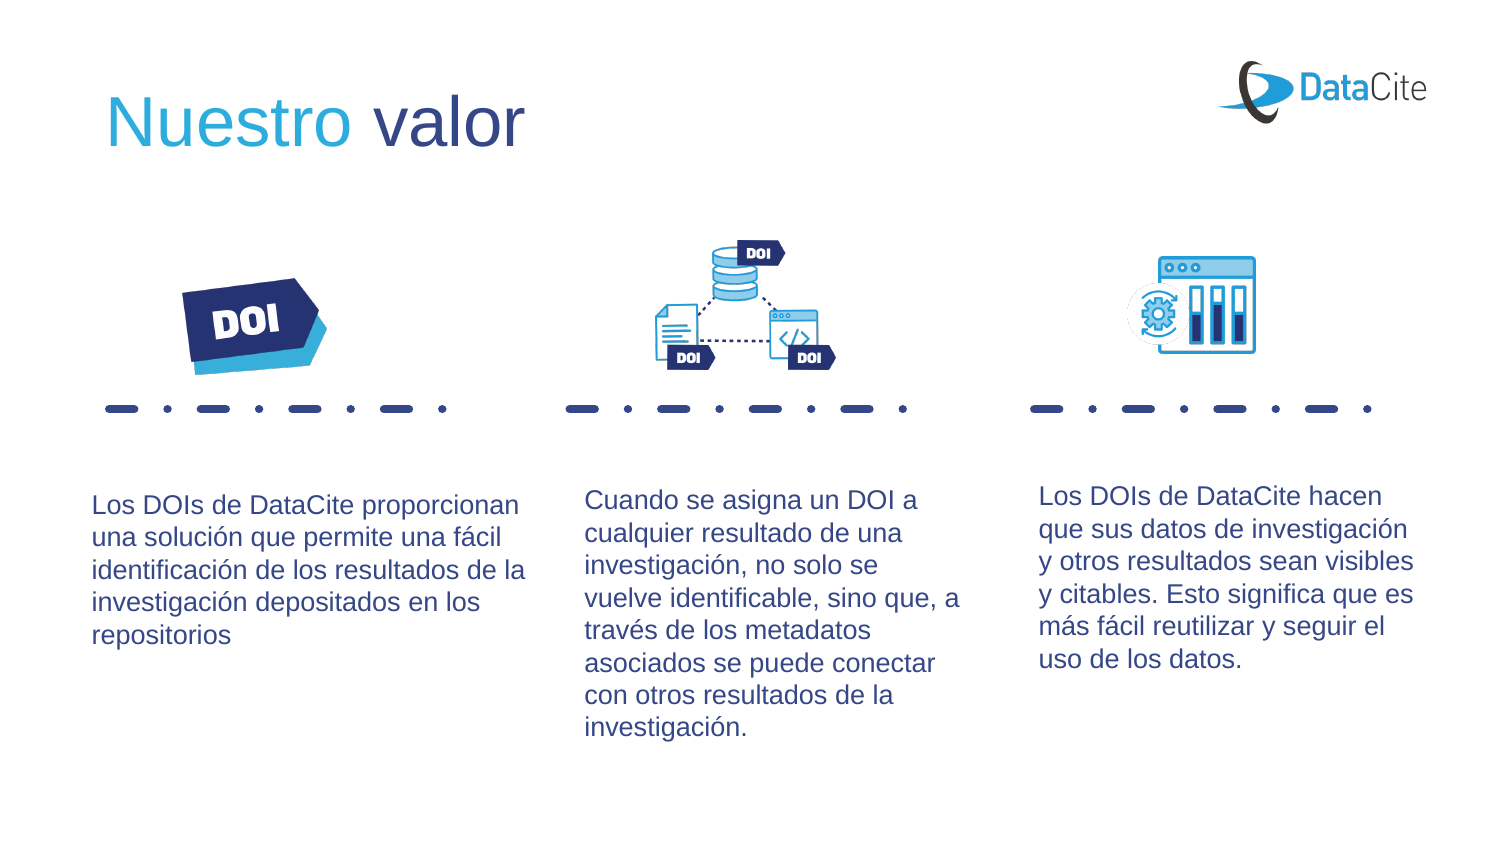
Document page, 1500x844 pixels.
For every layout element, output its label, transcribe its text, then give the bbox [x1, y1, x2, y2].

picture [181, 278, 327, 375]
text_box Cuando se asigna un DOI a cualquier resultado de una investigación, no solo se vuelve identificable, sino que, a través de los metadatos asociados se puede conectar con otros resultados de la investigación. [579, 478, 968, 722]
picture [654, 240, 837, 370]
text_box Los DOIs de DataCite hacen que sus datos de investigación y otros resultados sean visibles y citables. Esto significa que es más fácil reutilizar y seguir el uso de los datos. [1034, 474, 1422, 718]
picture [1213, 55, 1432, 128]
title Nuestro valor [101, 52, 546, 166]
text_box Los DOIs de DataCite proporcionan una solución que permite una fácil identificación de los resultados de la investigación depositados en los repositorios [87, 482, 532, 682]
picture [1127, 256, 1256, 355]
